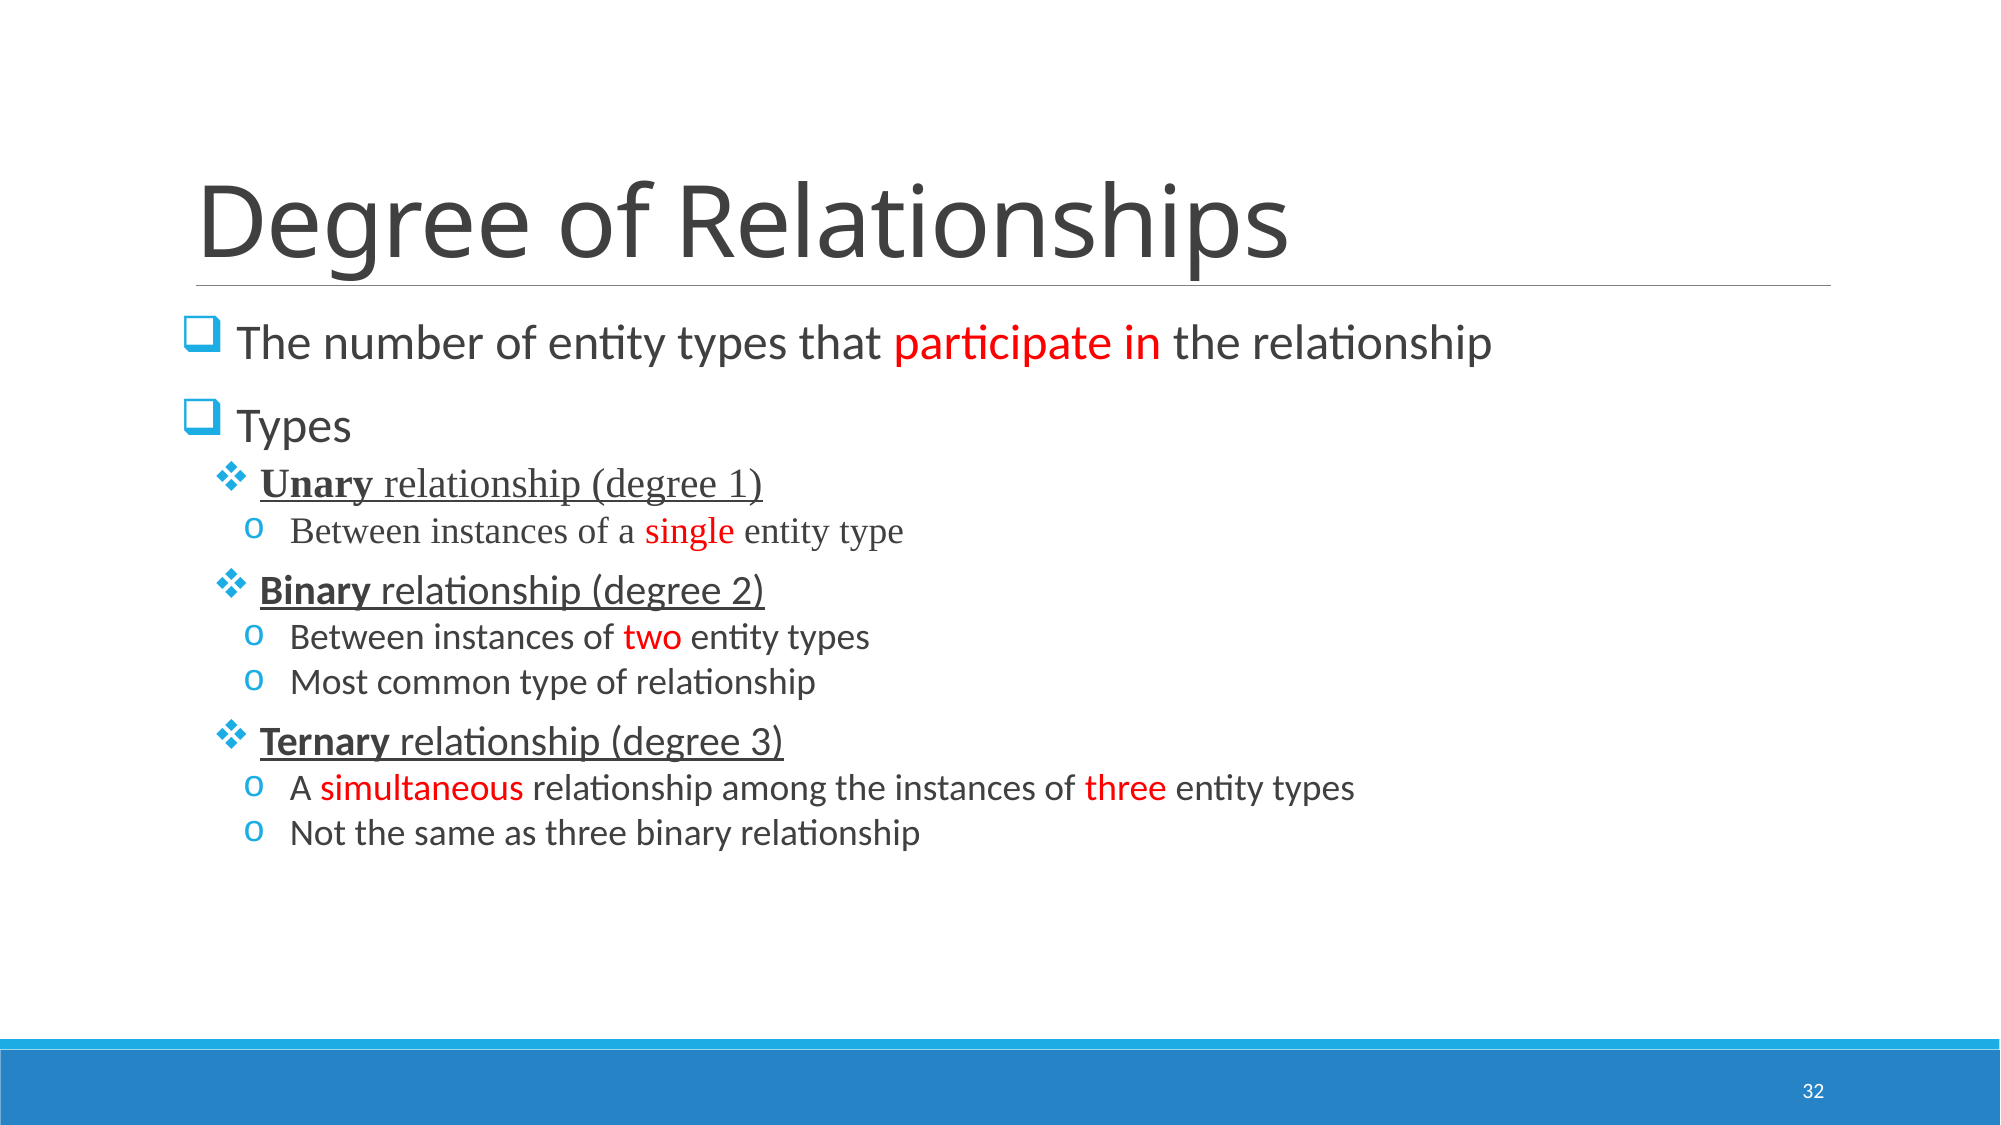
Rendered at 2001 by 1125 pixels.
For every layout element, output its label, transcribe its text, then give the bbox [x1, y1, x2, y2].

slide_number 32 [1624, 1059, 1840, 1120]
text_box The number of entity types that participate in the relationship Types Unary relationship (degree 1) Between instances of a single entity type Binary relationship (degree 2) Between instances of two entity types Most common type of relationship Ternary relationship (degree 3) A simultaneous relationship among the instances of three entity types Not the same as three binary relationship [179, 308, 1830, 907]
title Degree of Relationships [180, 47, 1830, 285]
